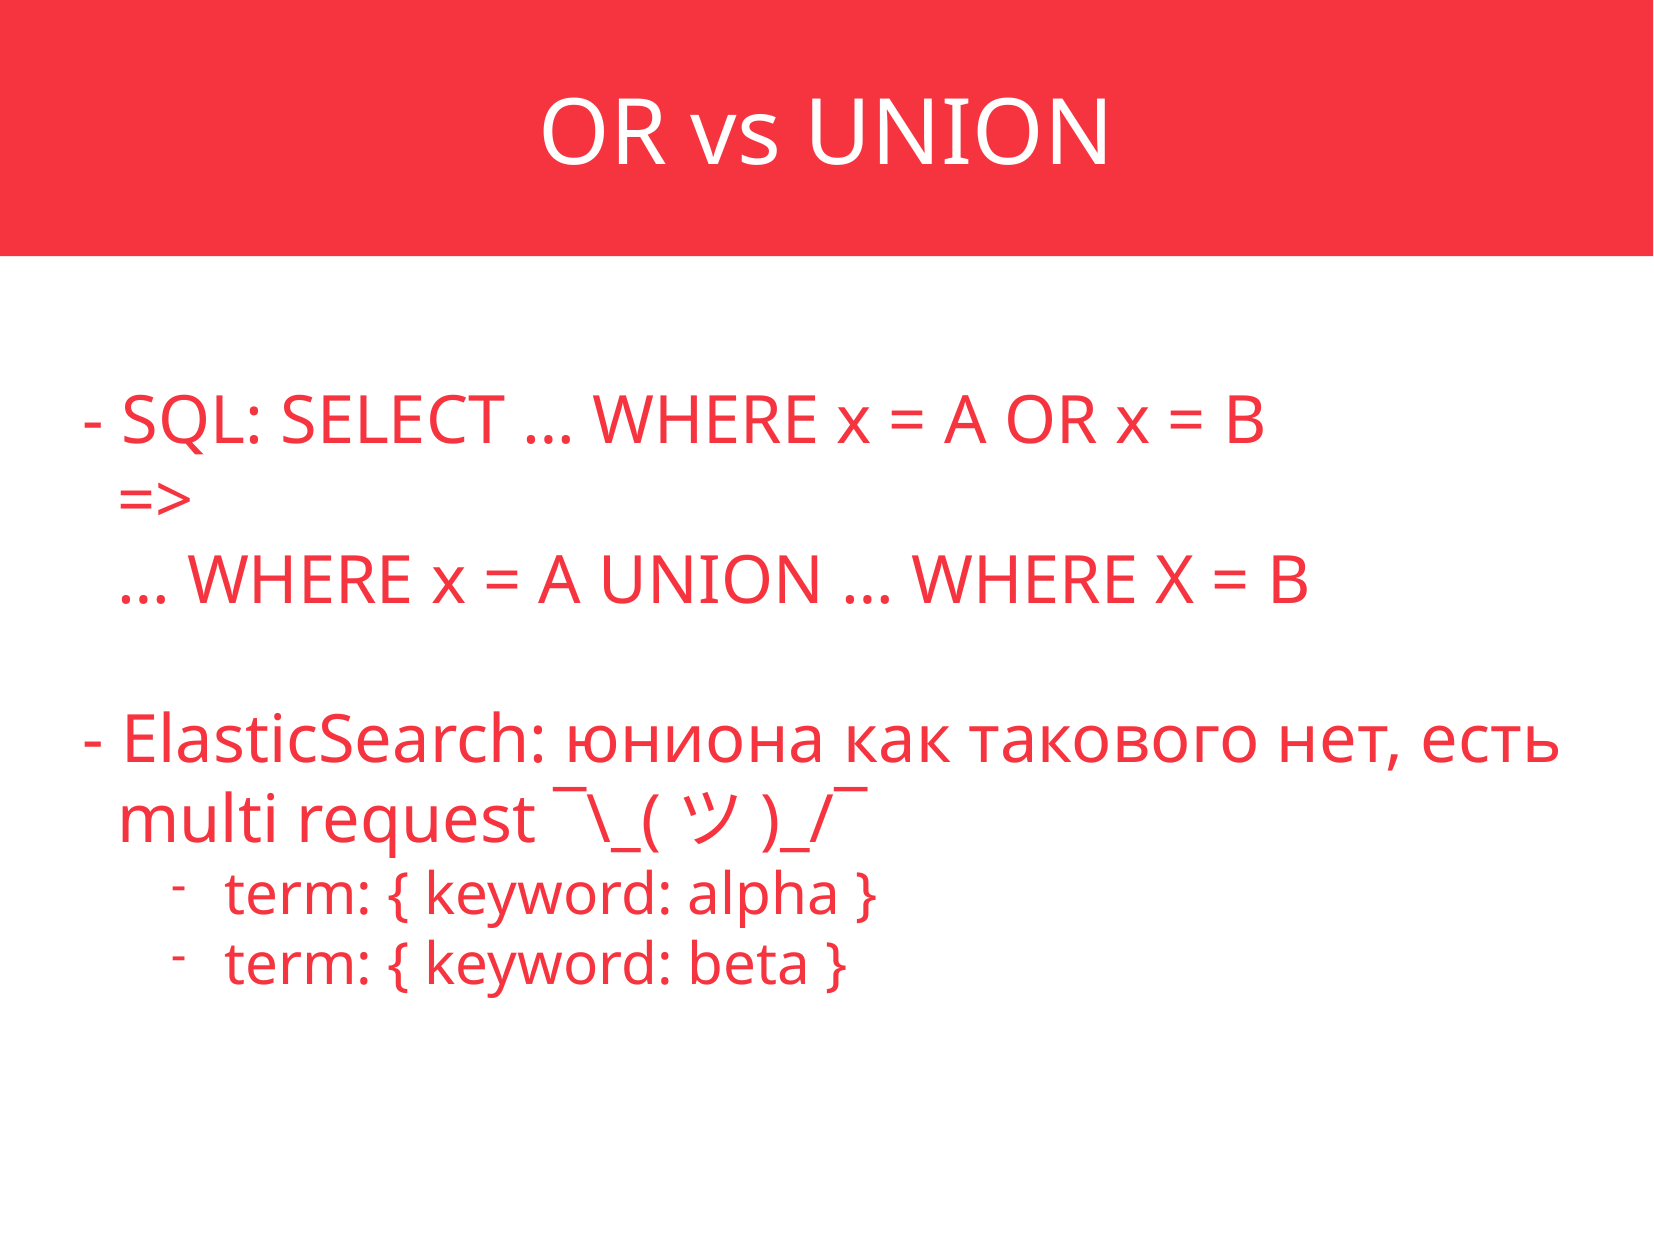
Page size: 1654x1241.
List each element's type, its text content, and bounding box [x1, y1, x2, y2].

text_box OR vs UNION [0, 0, 1654, 257]
text_box - SQL: SELECT … WHERE x = A OR x = B => … WHERE x = A UNION … WHERE X = B - ElasticSearch: юниона как такового нет, есть multi request ¯\_(ツ)_/¯ term: { keyword: alpha } term: { keyword: beta } [82, 331, 1571, 1051]
